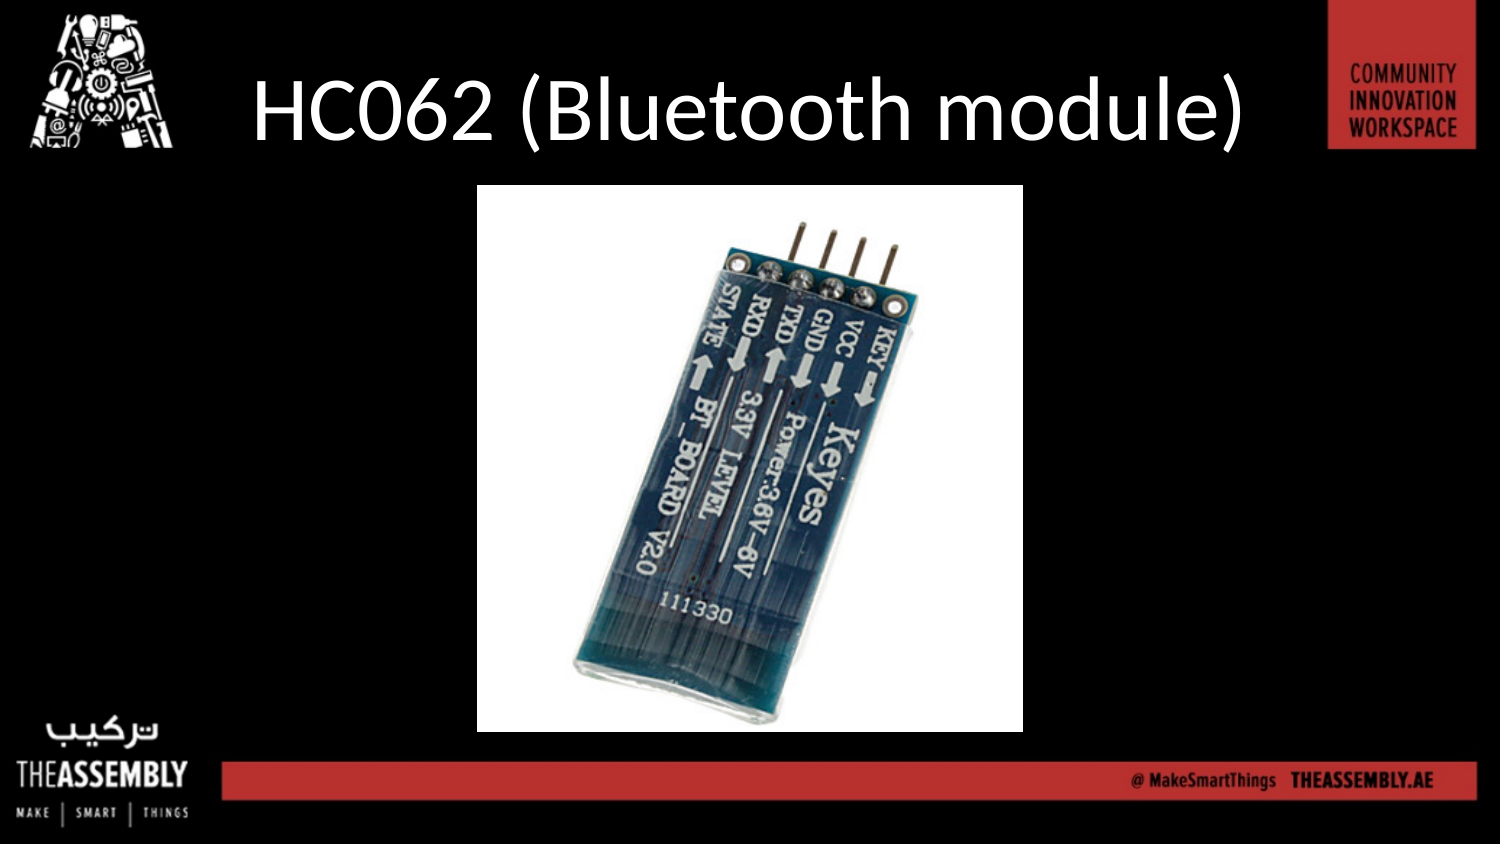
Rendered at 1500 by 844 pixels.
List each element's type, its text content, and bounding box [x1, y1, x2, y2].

title HC062 (Bluetooth module) [75, 33, 1425, 175]
picture [0, 0, 1500, 844]
